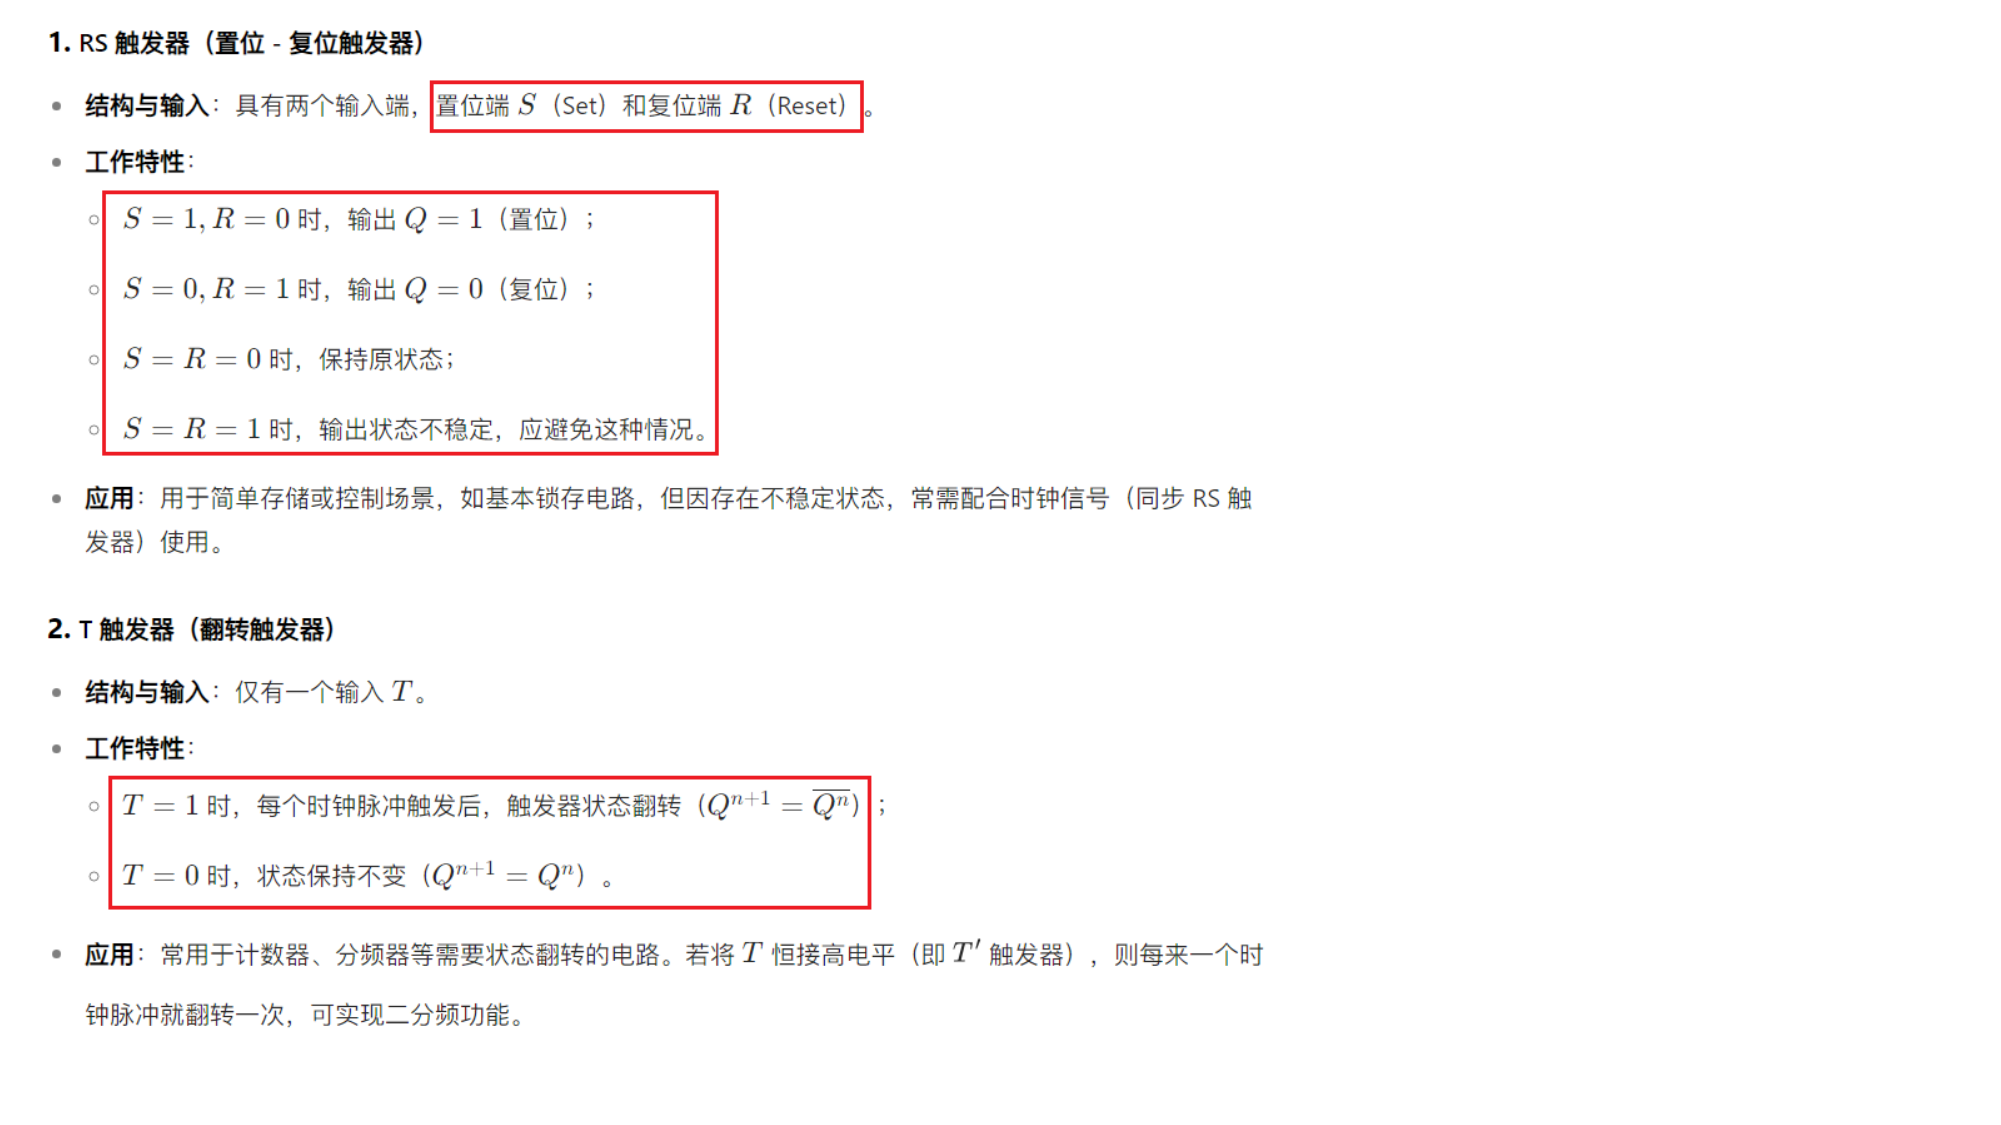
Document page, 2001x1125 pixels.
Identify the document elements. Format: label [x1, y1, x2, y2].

picture [40, 17, 1304, 1047]
